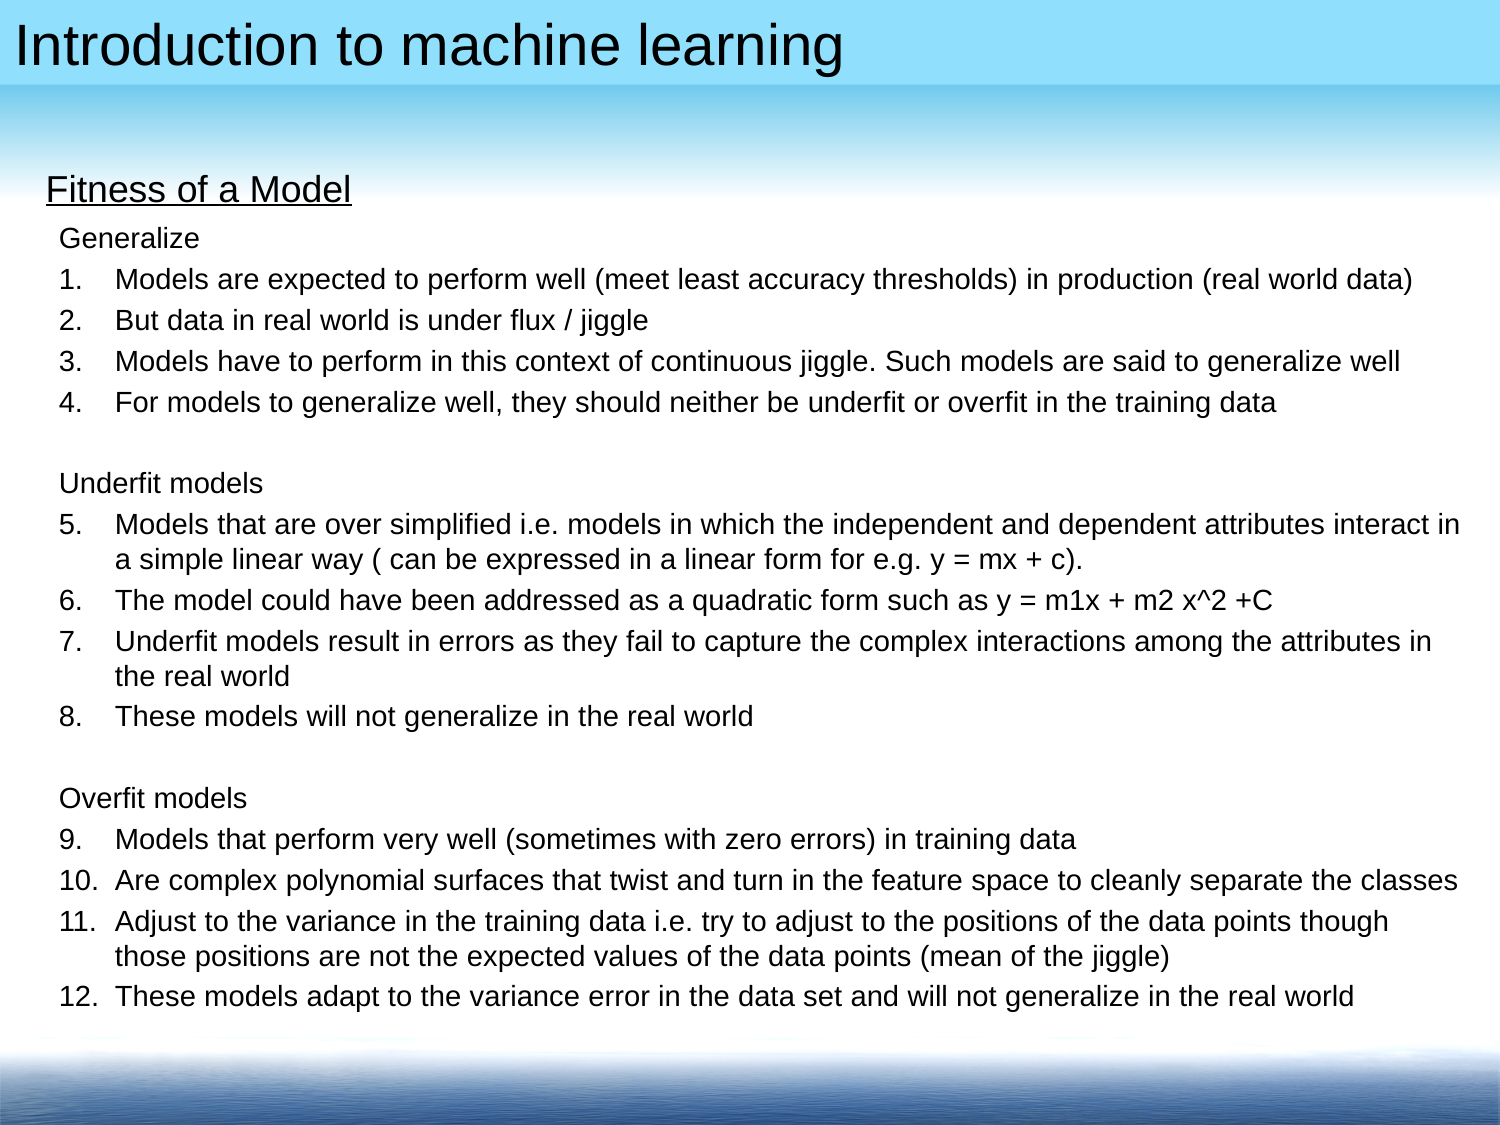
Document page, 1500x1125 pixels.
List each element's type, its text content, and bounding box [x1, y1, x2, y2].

text_box Generalize Models are expected to perform well (meet least accuracy thresholds) in production (real world data) But data in real world is under flux / jiggle Models have to perform in this context of continuous jiggle. Such models are said to generalize well For models to generalize well, they should neither be underfit or overfit in the training data Underfit models Models that are over simplified i.e. models in which the independent and dependent attributes interact in a simple linear way ( can be expressed in a linear form for e.g. y = mx + c). The model could have been addressed as a quadratic form such as y = m1x + m2 x^2 +C Underfit models result in errors as they fail to capture the complex interactions among the attributes in the real world These models will not generalize in the real world Overfit models Models that perform very well (sometimes with zero errors) in training data Are complex polynomial surfaces that twist and turn in the feature space to cleanly separate the classes Adjust to the variance in the training data i.e. try to adjust to the positions of the data points though those positions are not the expected values of the data points (mean of the jiggle) These models adapt to the variance error in the data set and will not generalize in the real world [35, 212, 1479, 1020]
title Fitness of a Model [30, 157, 1413, 225]
picture [0, 1037, 1500, 1125]
